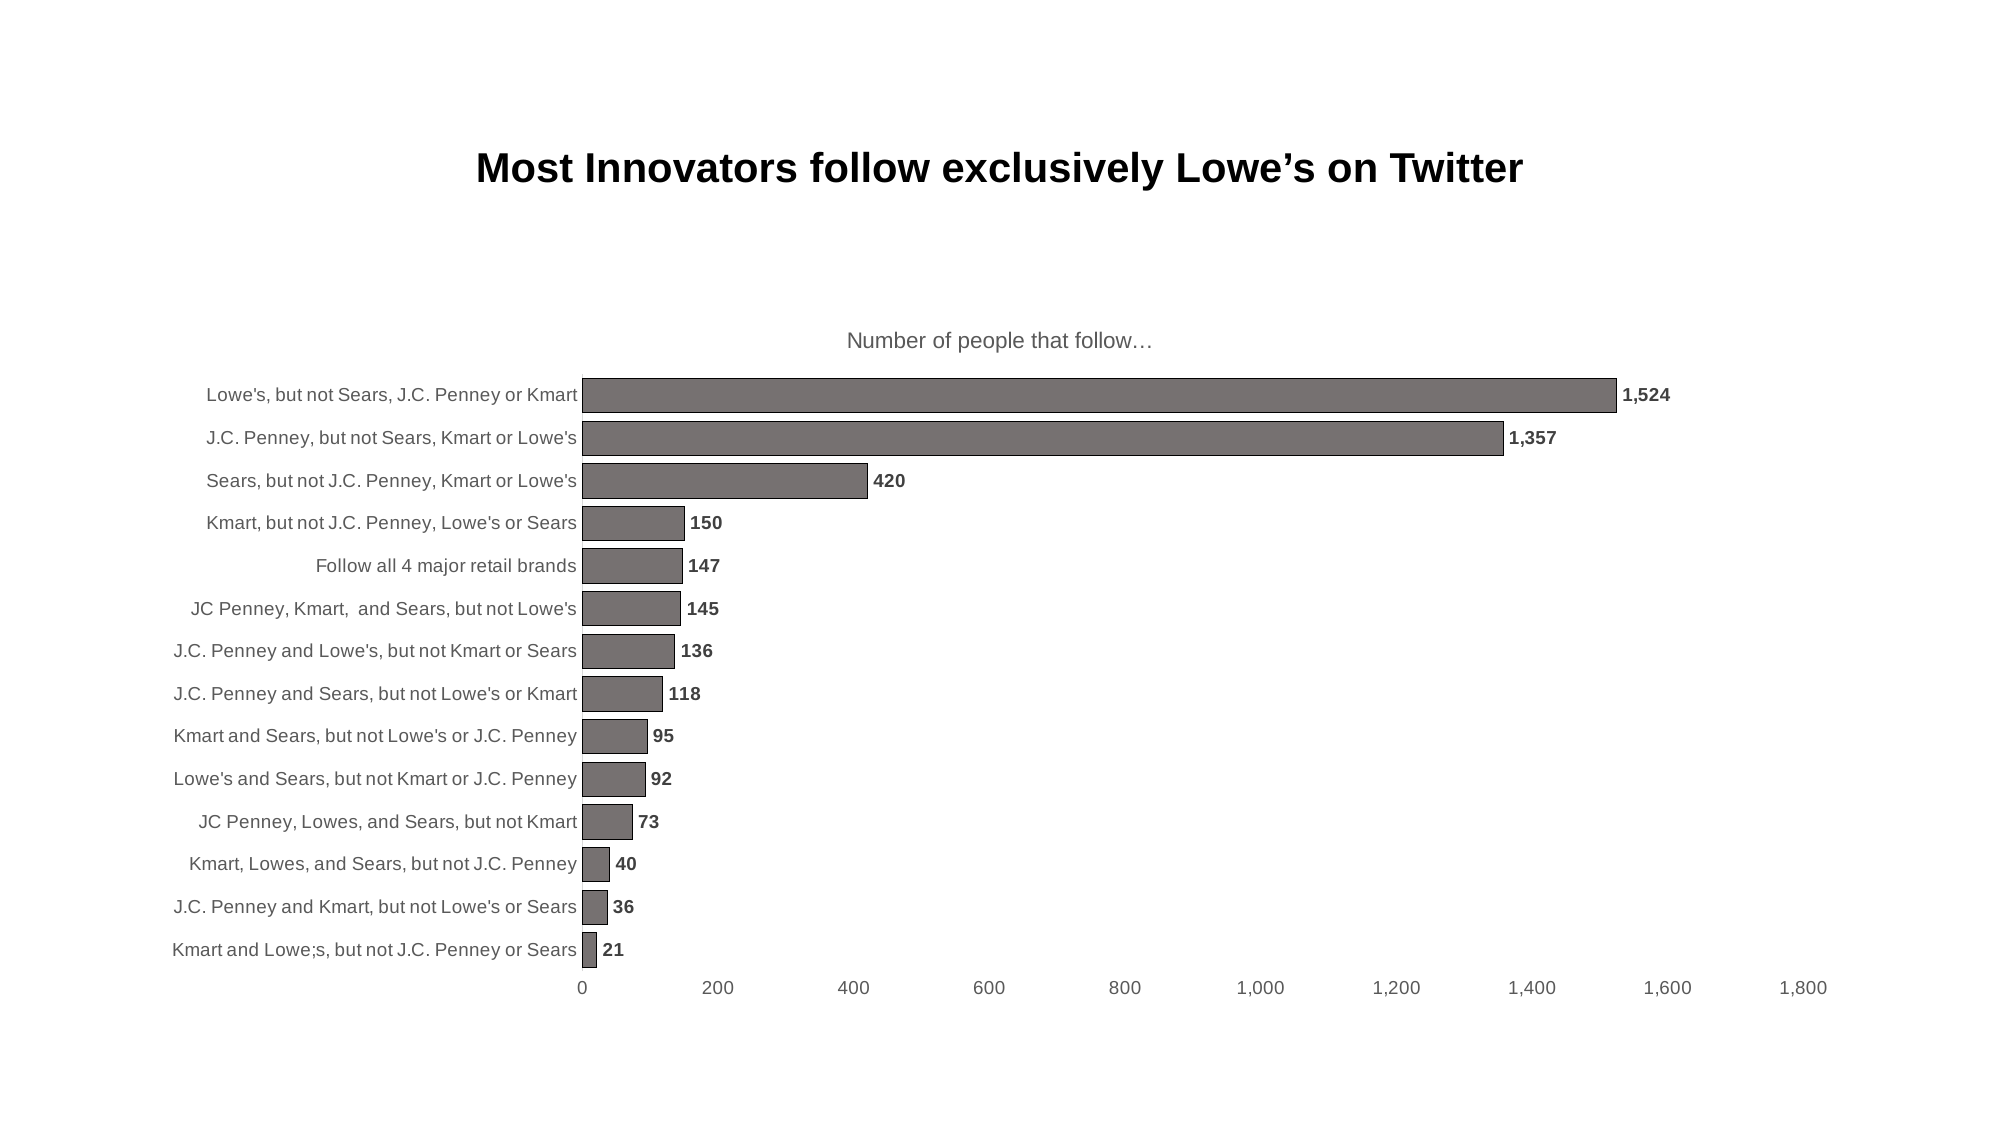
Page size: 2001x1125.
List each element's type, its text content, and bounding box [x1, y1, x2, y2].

chart [137, 299, 1863, 1014]
title Most Innovators follow exclusively Lowe’s on Twitter [137, 59, 1863, 278]
